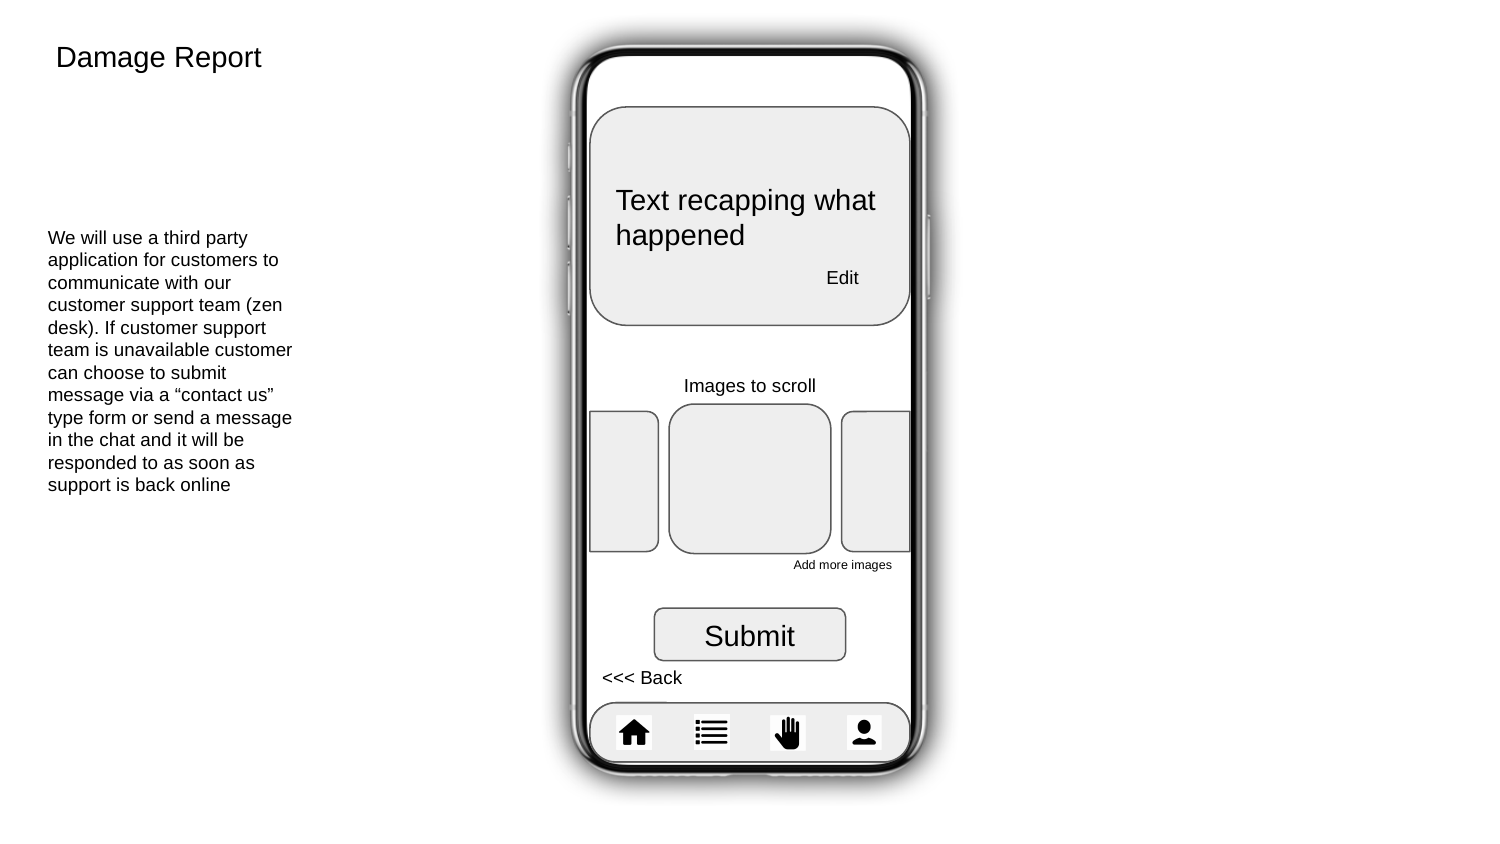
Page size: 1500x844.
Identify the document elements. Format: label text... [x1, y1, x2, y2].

picture [537, 13, 963, 808]
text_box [589, 702, 911, 763]
text_box We will use a third party application for customers to communicate with our customer support team (zen desk). If customer support team is unavailable customer can choose to submit message via a “contact us” type form or send a message in the chat and it will be responded to as soon as support is back online [32, 210, 311, 527]
text_box Damage Report [40, 23, 304, 122]
